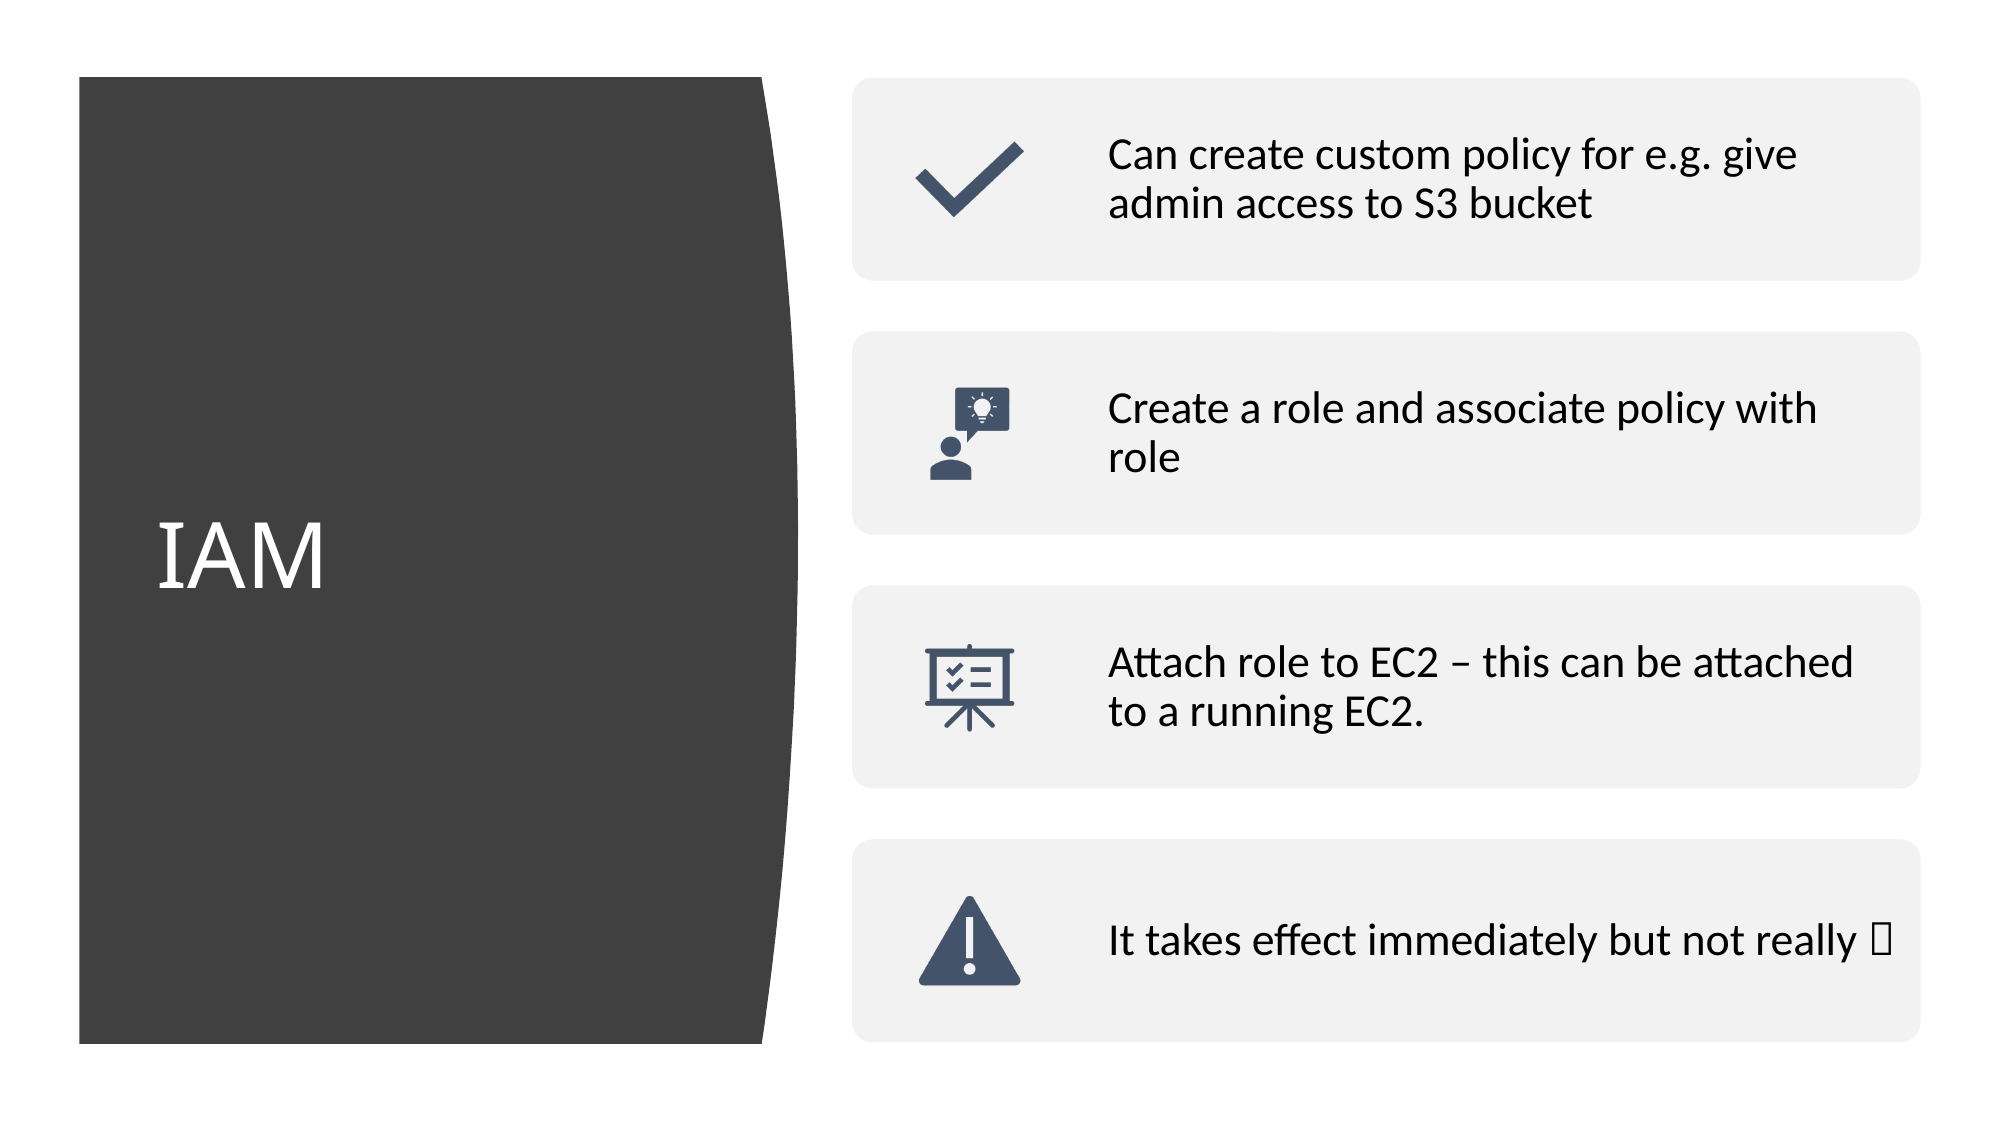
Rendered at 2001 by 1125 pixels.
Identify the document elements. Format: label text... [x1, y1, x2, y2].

text_box [78, 76, 800, 1045]
title IAM [141, 166, 702, 953]
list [852, 77, 1921, 1043]
